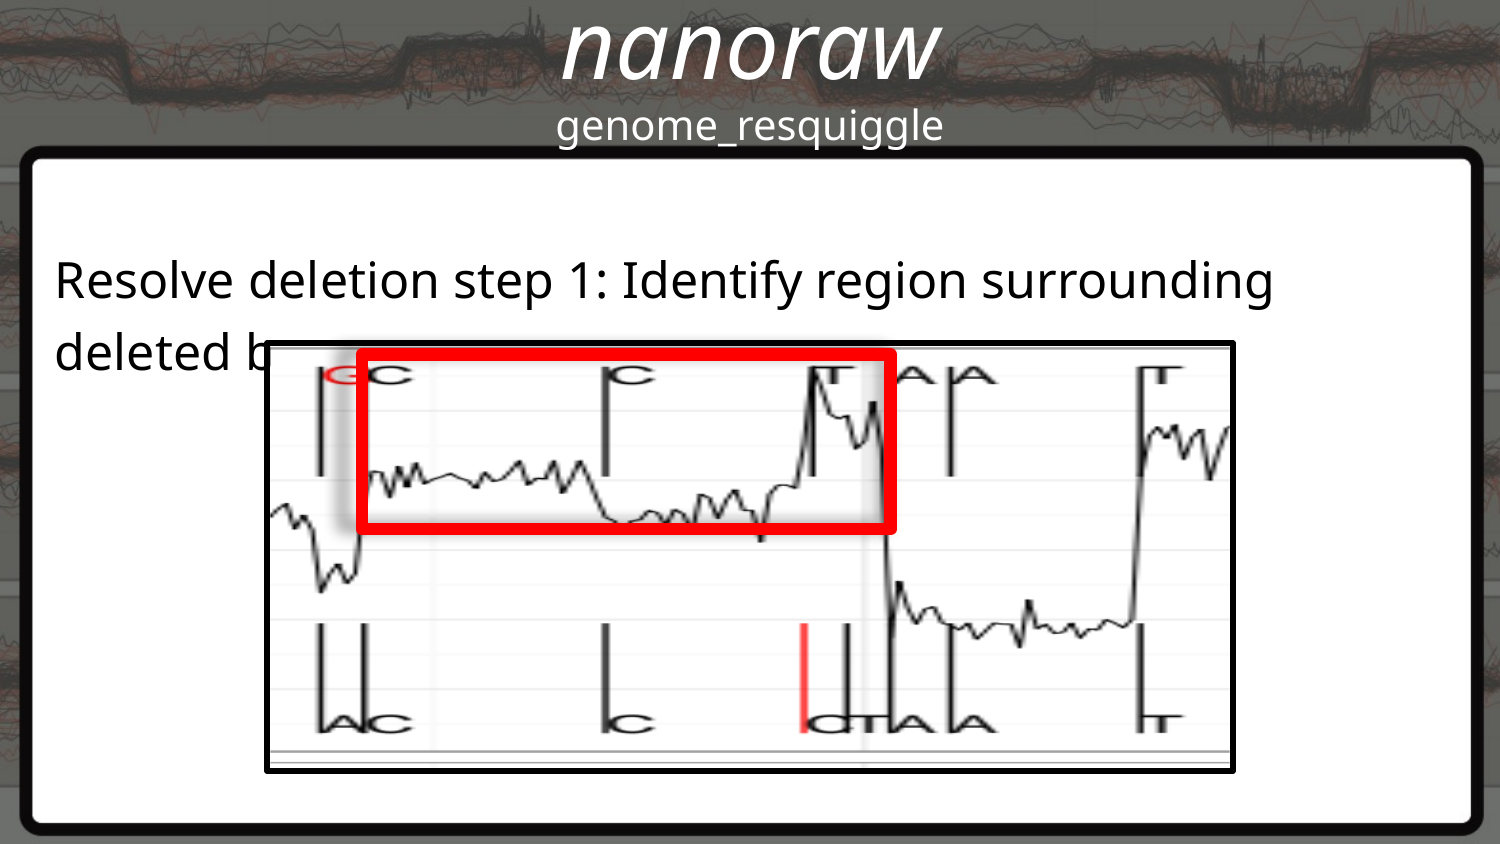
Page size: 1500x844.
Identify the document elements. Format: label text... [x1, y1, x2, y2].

text_box Resolve deletion step 1: Identify region surrounding deleted base [40, 228, 1467, 388]
title nanoraw genome_resquiggle [0, 0, 1500, 137]
picture [0, 137, 1500, 844]
